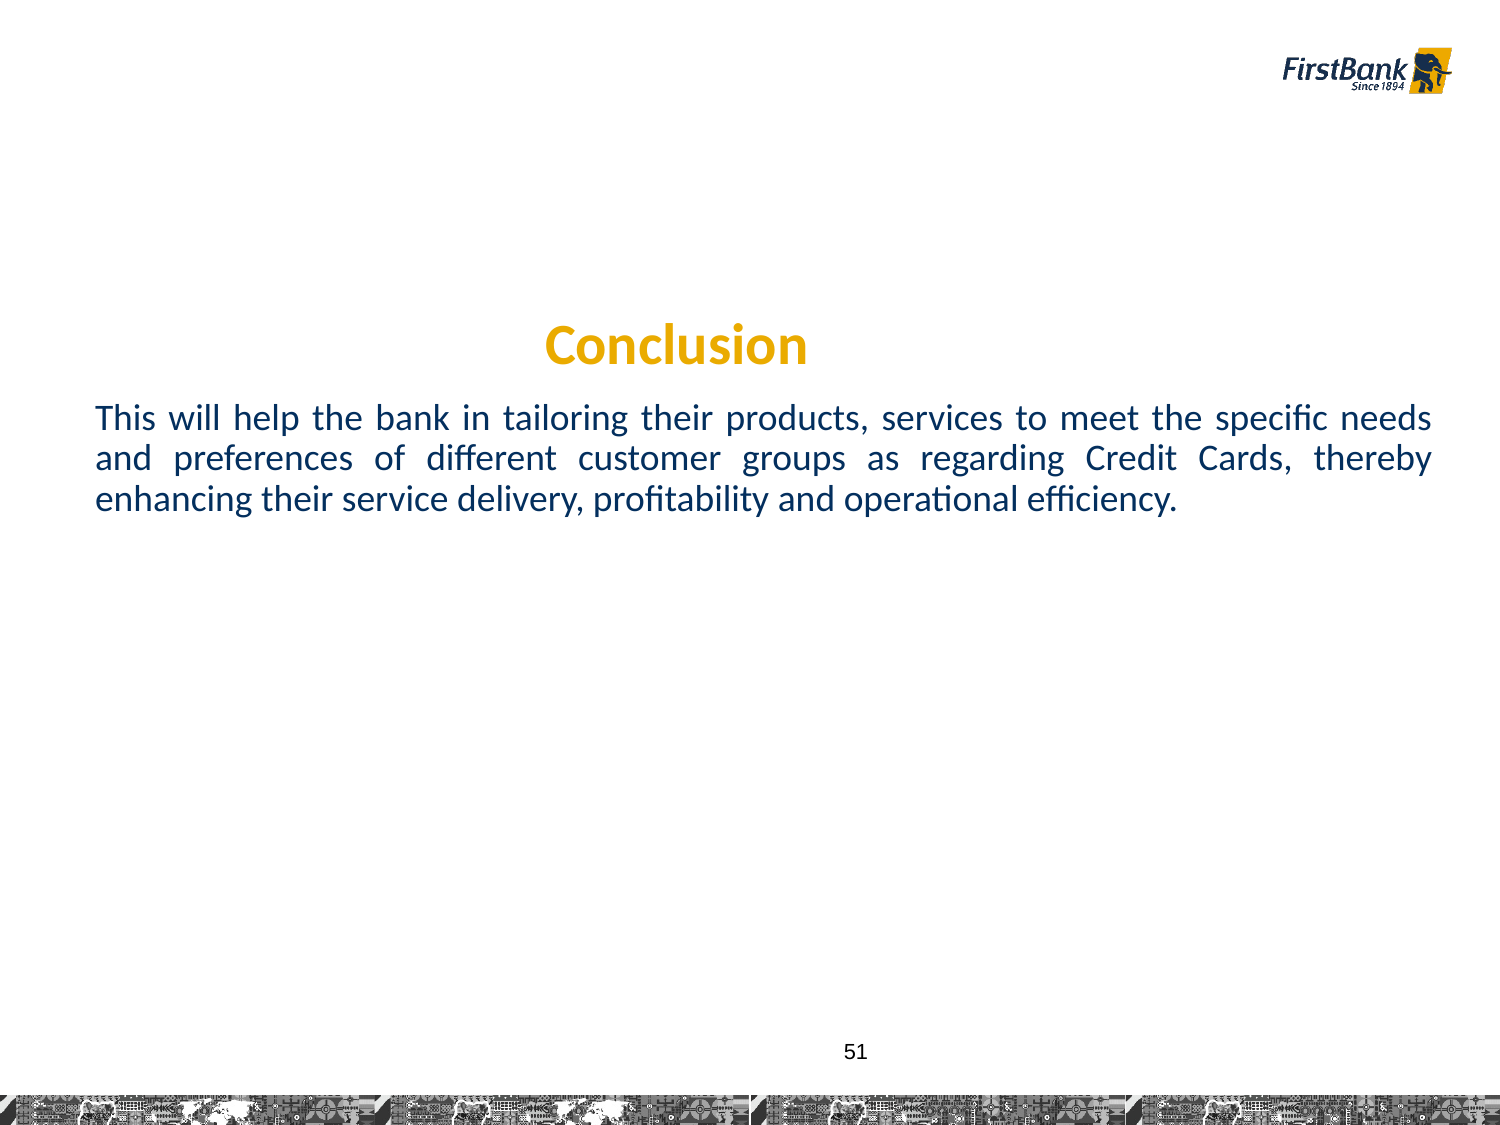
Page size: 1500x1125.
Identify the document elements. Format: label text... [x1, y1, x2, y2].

picture [1263, 28, 1469, 112]
picture [0, 1095, 1500, 1125]
slide_number 51 [810, 1020, 883, 1081]
list Conclusion This will help the bank in tailoring their products, services to meet the specific needs and preferences of different customer groups as regarding Credit Cards, thereby enhancing their service delivery, profitability and operational efficiency. [79, 222, 1449, 630]
